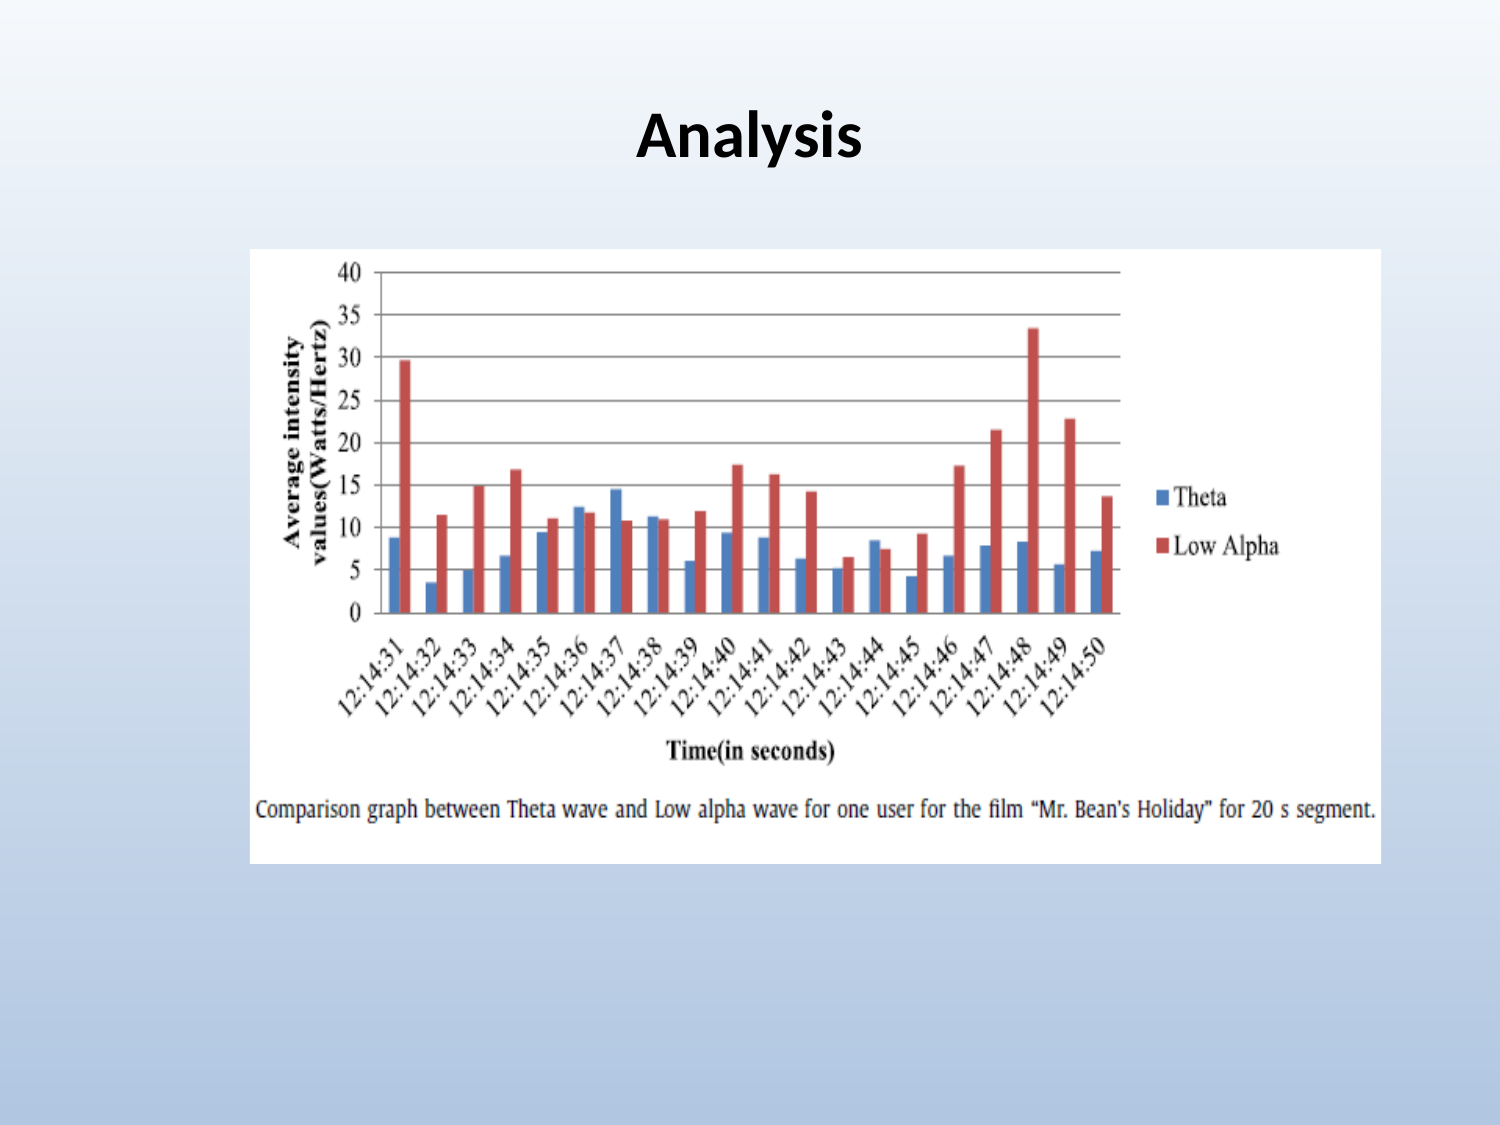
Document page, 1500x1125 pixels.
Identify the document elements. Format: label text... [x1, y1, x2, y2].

picture [249, 249, 1382, 865]
title Analysis [75, 36, 1425, 225]
